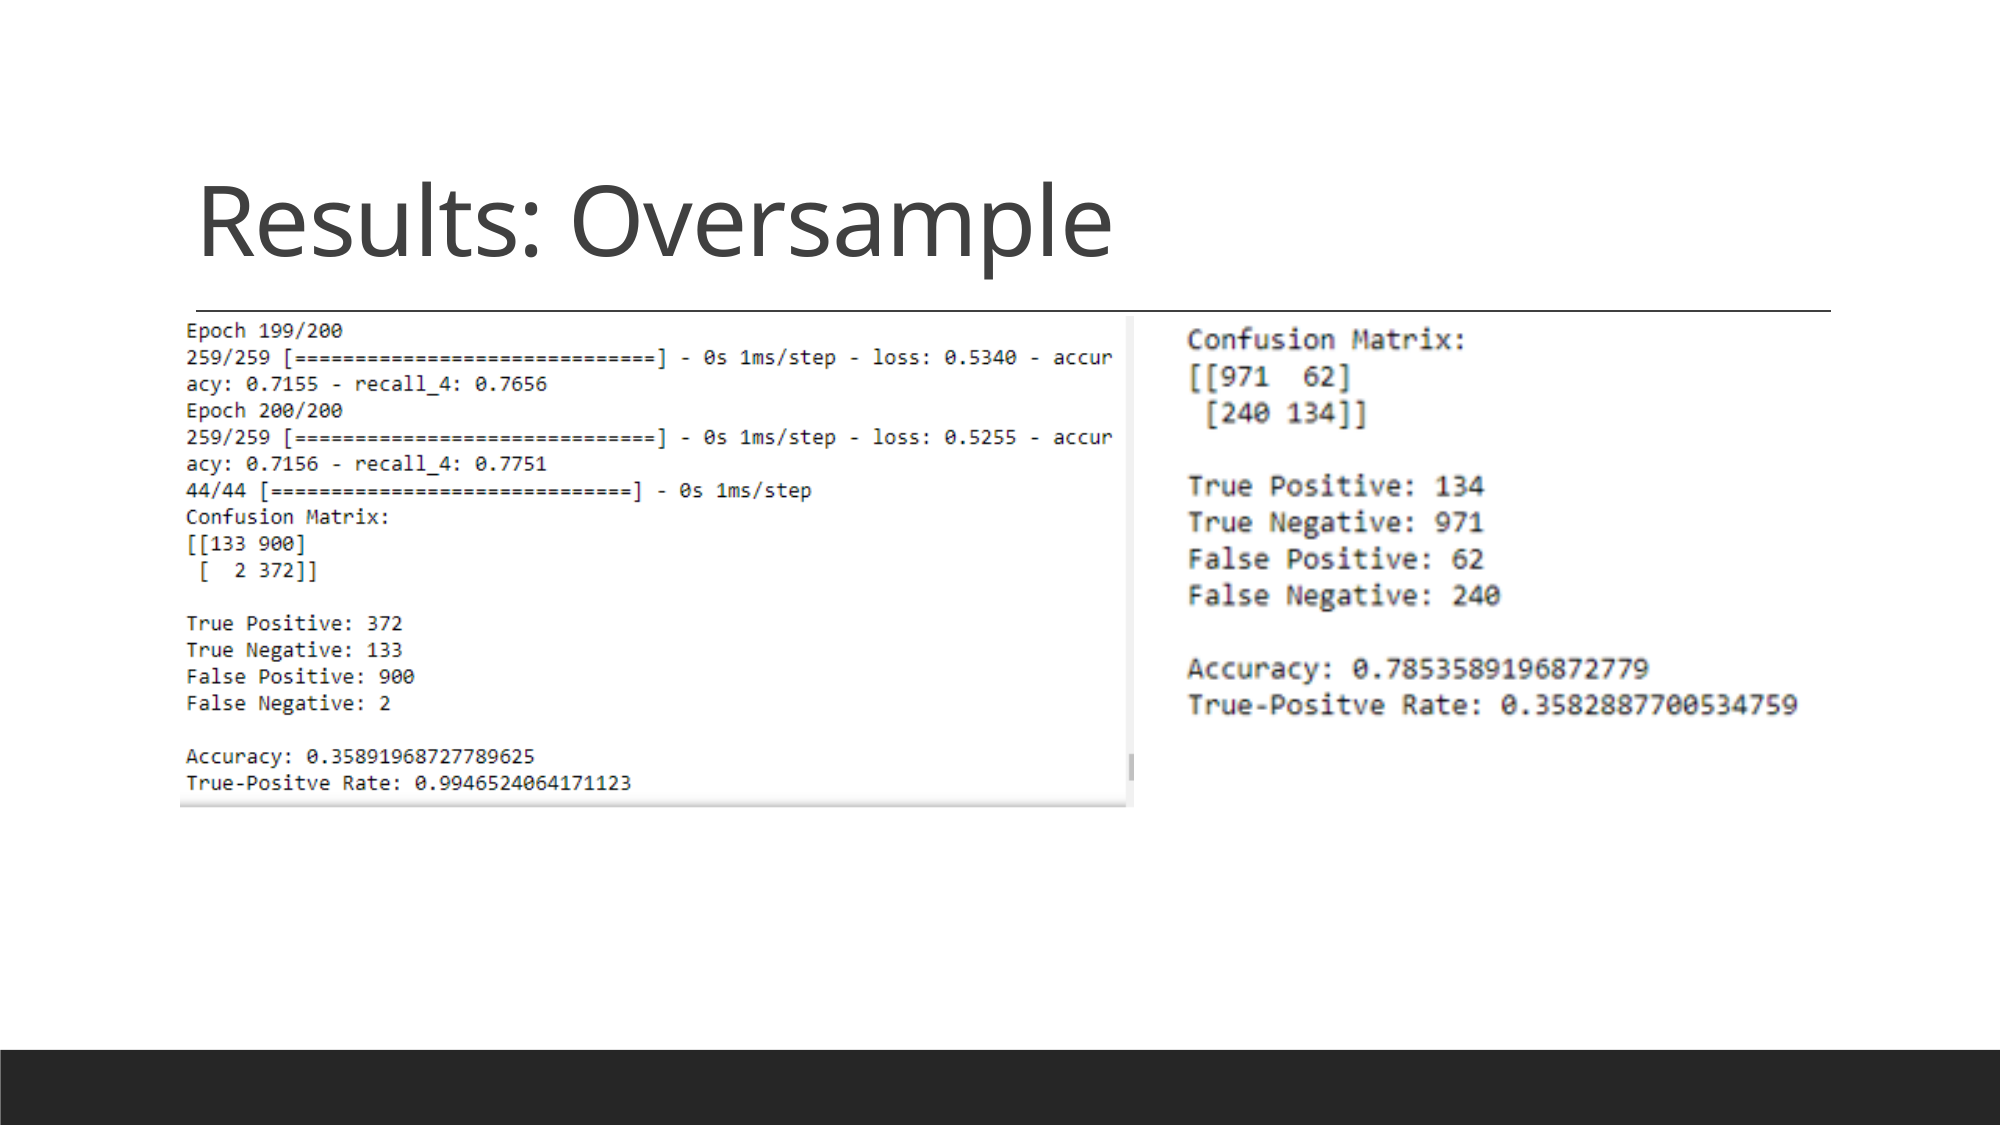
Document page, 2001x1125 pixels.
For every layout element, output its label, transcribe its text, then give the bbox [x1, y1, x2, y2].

picture [1172, 317, 1831, 741]
title Results: Oversample [180, 47, 1830, 285]
picture [179, 315, 1134, 810]
